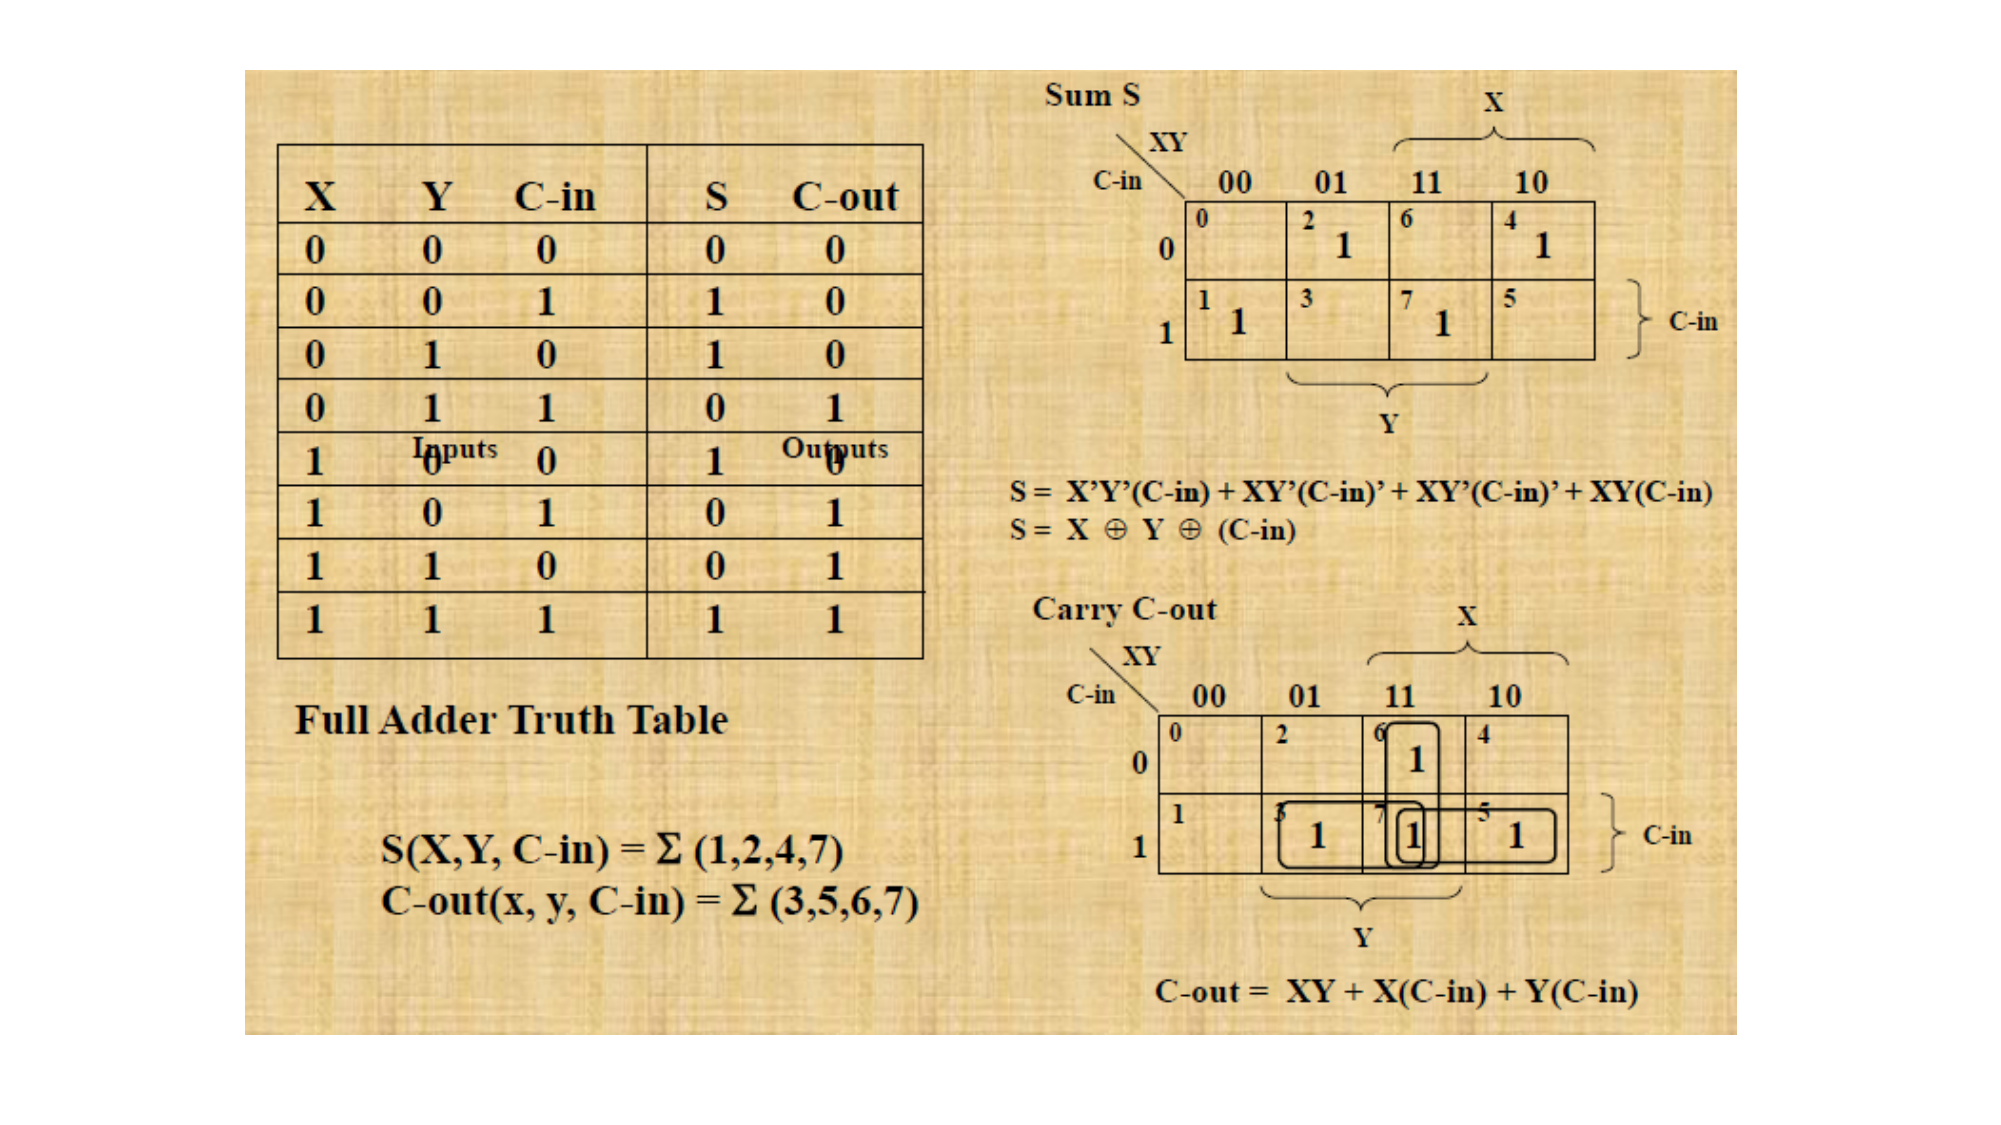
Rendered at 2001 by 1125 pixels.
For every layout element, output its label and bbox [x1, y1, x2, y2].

picture [245, 70, 1737, 1035]
